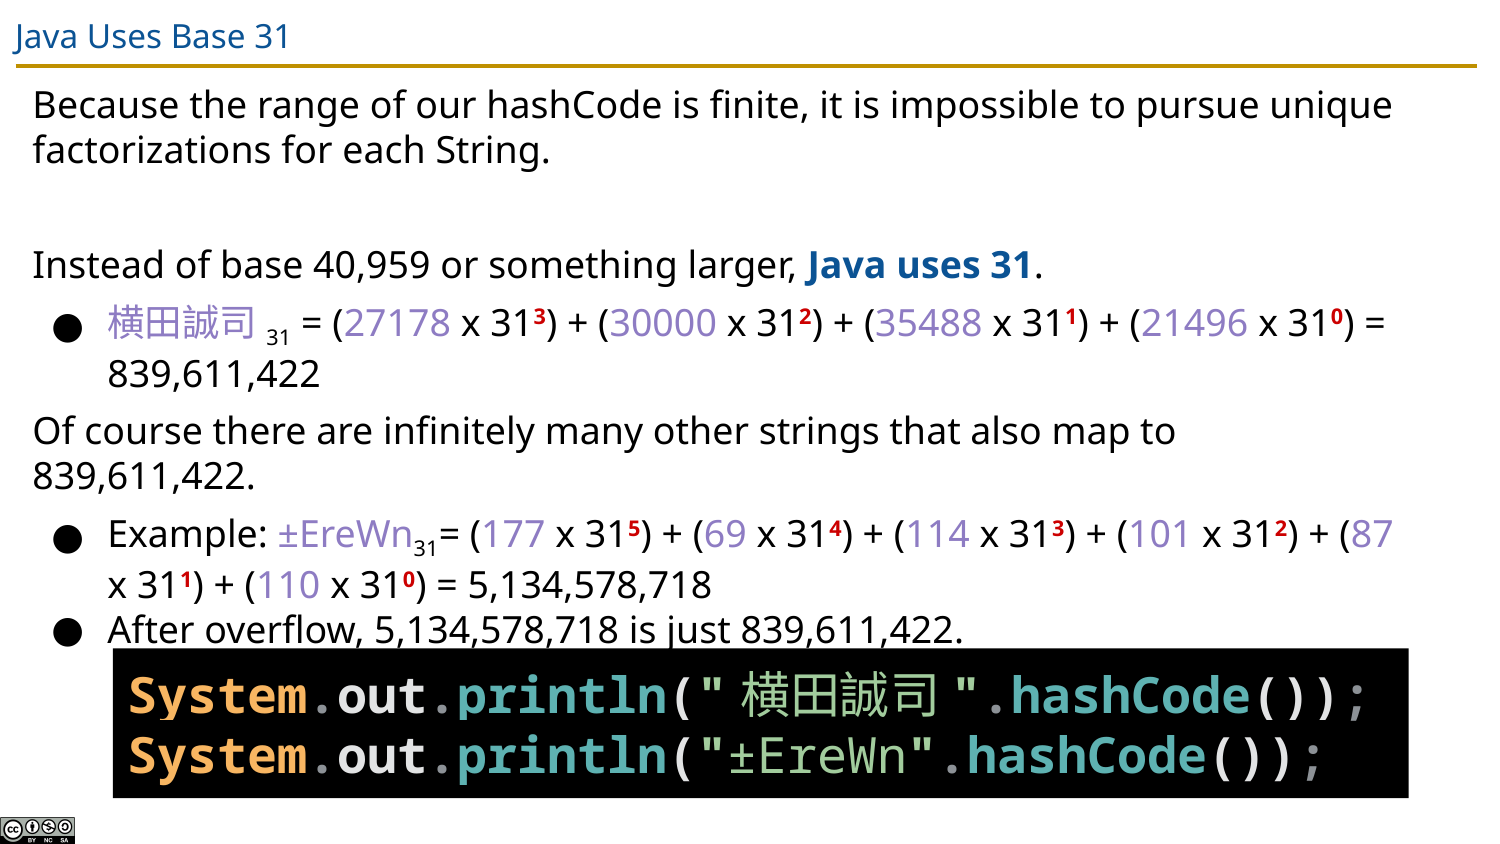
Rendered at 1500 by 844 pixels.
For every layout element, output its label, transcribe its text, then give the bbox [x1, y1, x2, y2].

list Because the range of our hashCode is finite, it is impossible to pursue unique factorizations for each String. Instead of base 40,959 or something larger, Java uses 31. 横田誠司31 = (27178 x 313) + (30000 x 312) + (35488 x 311) + (21496 x 310) = 839,611,422 Of course there are infinitely many other strings that also map to 839,611,422. Example: ±EreWn31= (177 x 315) + (69 x 314) + (114 x 313) + (101 x 312) + (87 x 311) + (110 x 310) = 5,134,578,718 After overflow, 5,134,578,718 is just 839,611,422. [17, 65, 1416, 627]
text_box System.out.println("横田誠司".hashCode()); System.out.println("±EreWn".hashCode()); [112, 648, 1409, 799]
title Java Uses Base 31 [0, 0, 1398, 65]
picture [0, 817, 75, 844]
